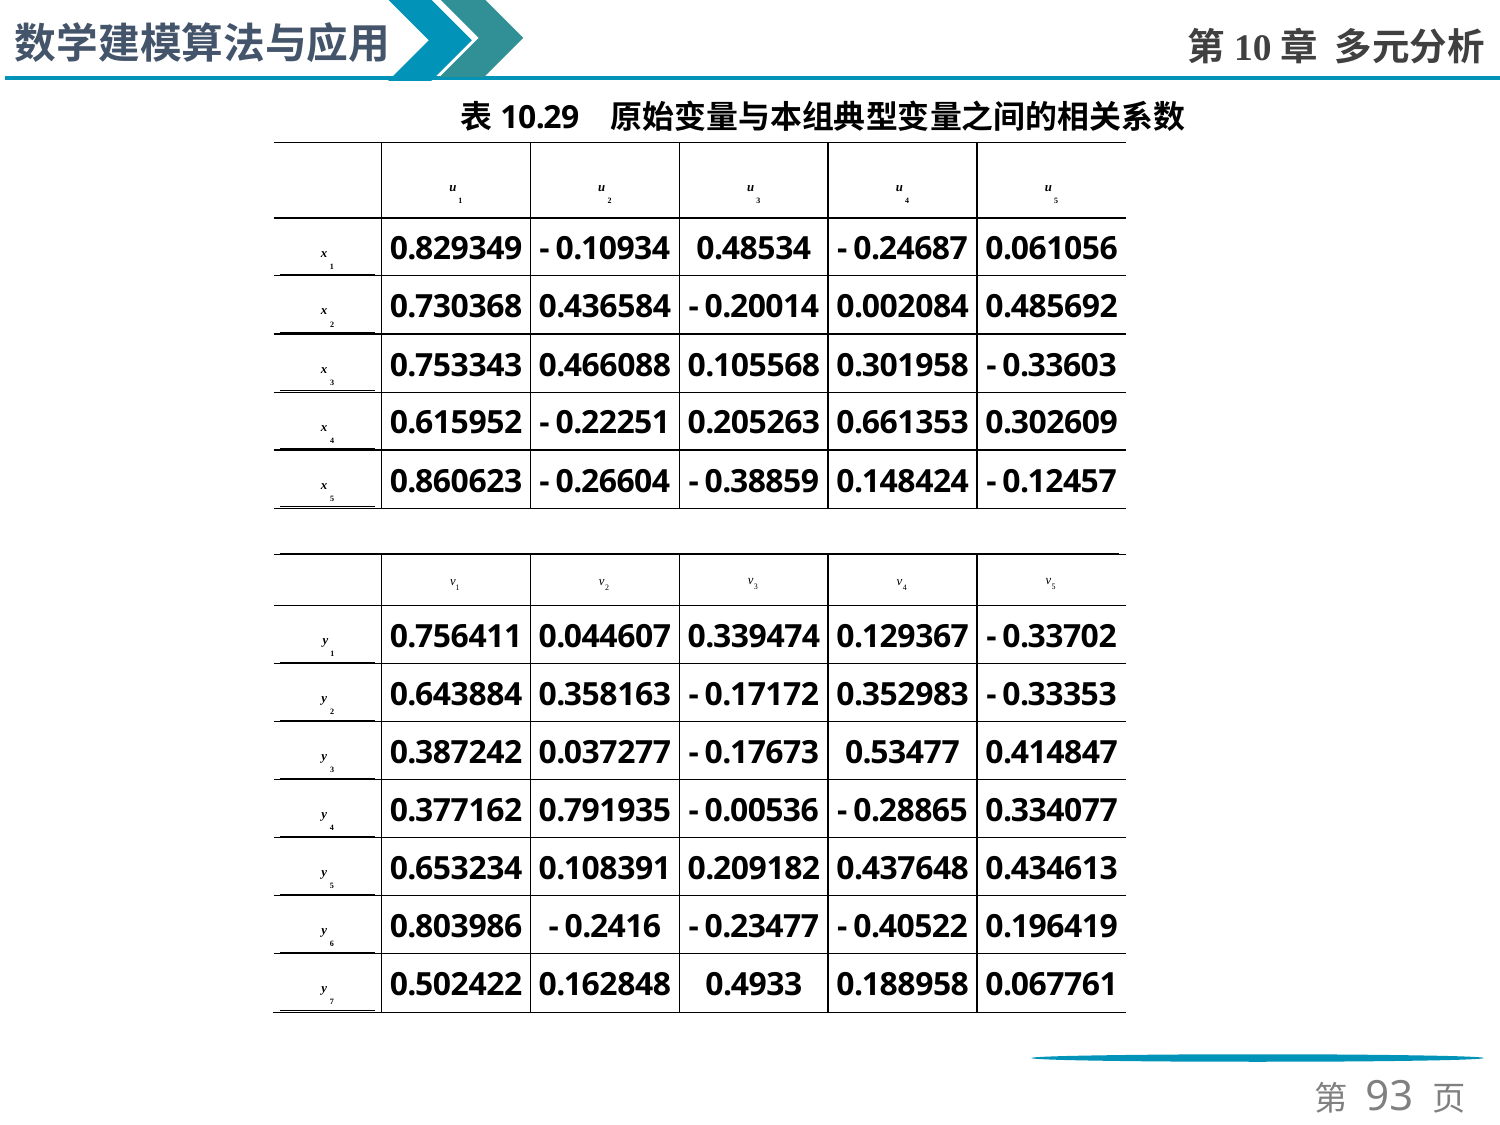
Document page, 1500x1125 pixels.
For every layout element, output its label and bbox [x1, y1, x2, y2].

text_box [188, 95, 1210, 1075]
